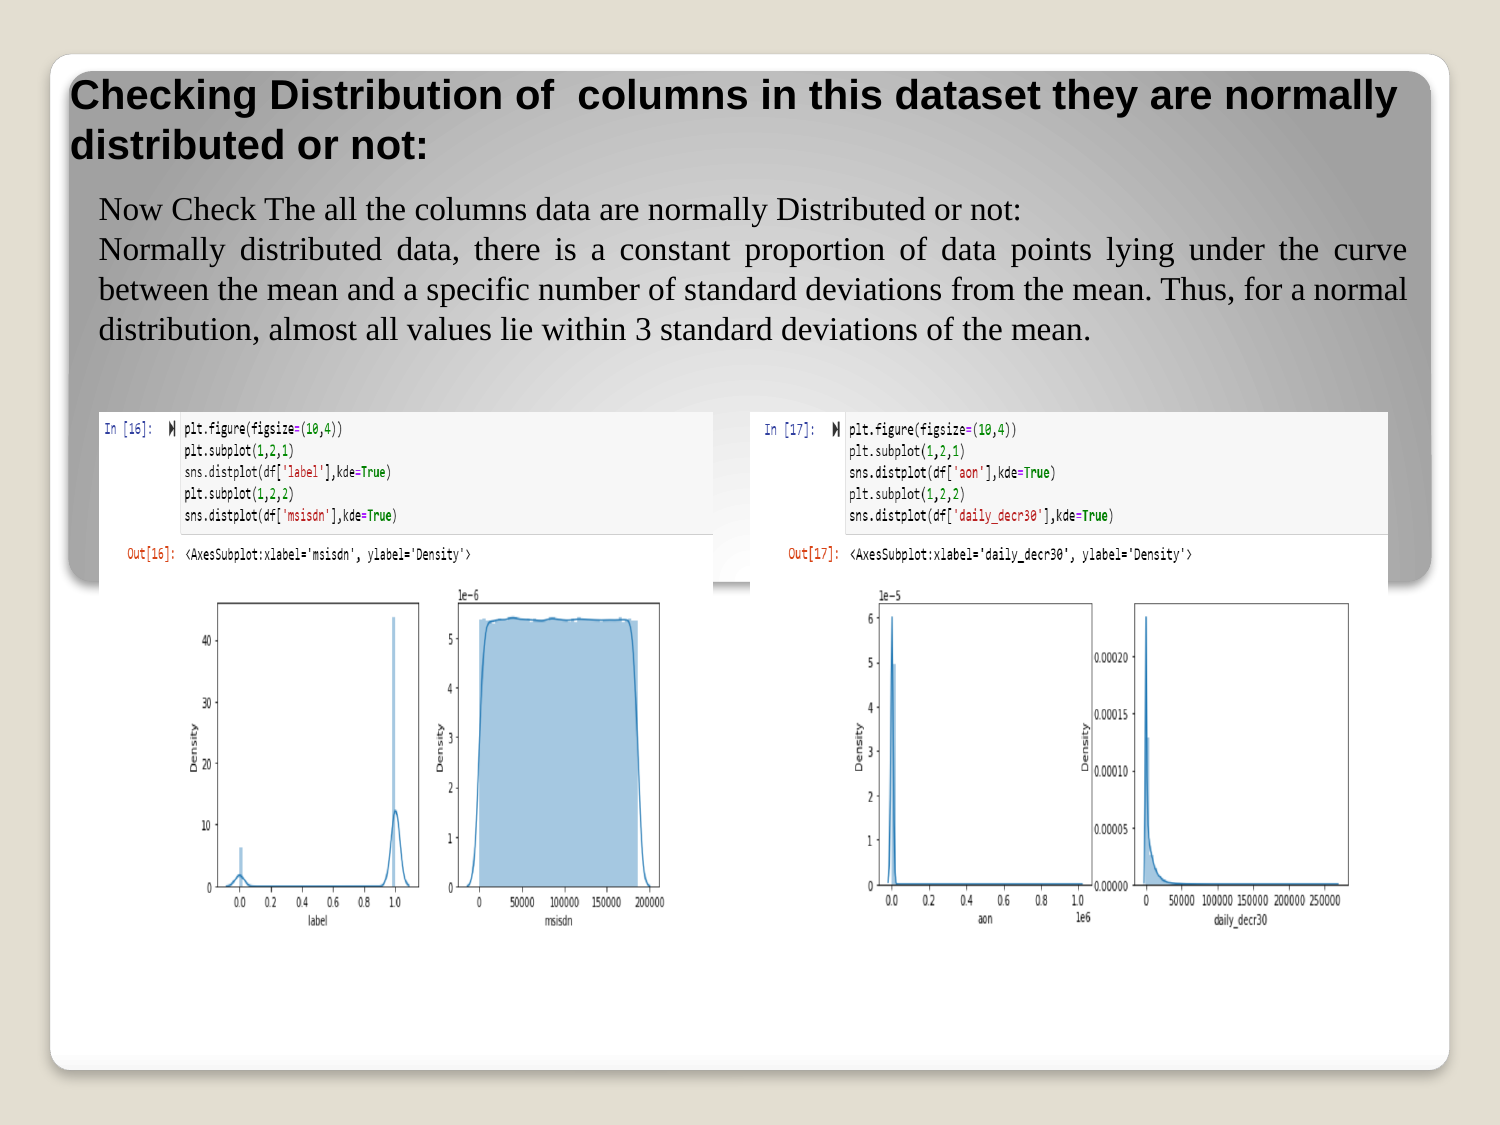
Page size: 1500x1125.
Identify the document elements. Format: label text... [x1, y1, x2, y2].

picture [749, 412, 1388, 938]
subtitle Now Check The all the columns data are normally Distributed or not: Normally distributed data, there is a constant proportion of data points lying under the curve between the mean and a specific number of standard deviations from the mean. Thus, for a normal distribution, almost all values lie within 3 standard deviations of the mean. [62, 187, 1425, 1063]
picture [99, 412, 713, 938]
title Checking Distribution of columns in this dataset they are normally distributed or not: [62, 75, 1425, 187]
